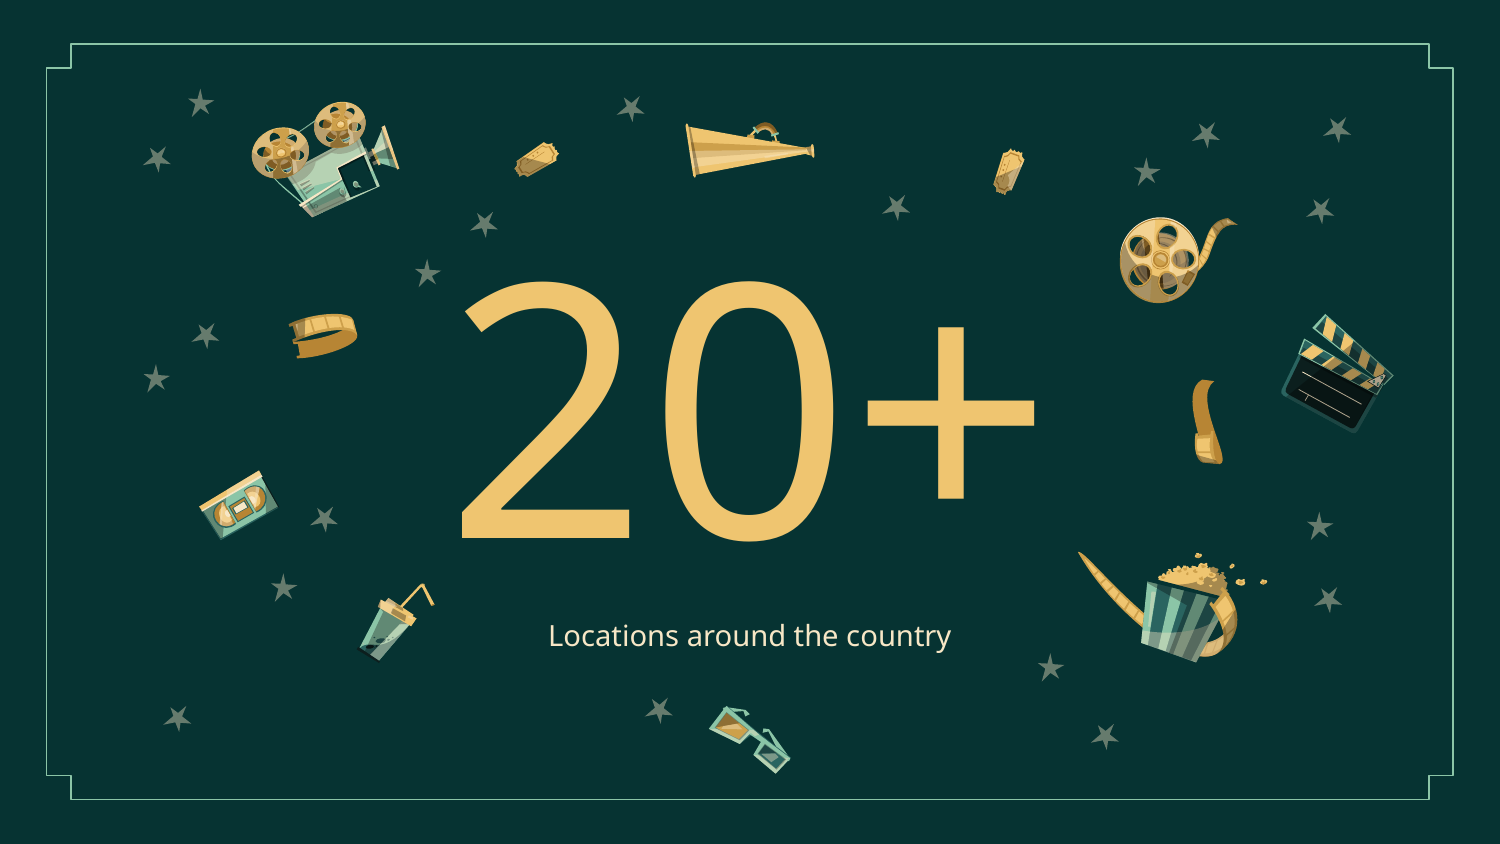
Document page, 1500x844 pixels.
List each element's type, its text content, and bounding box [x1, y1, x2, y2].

text_box [366, 577, 423, 670]
text_box [708, 705, 792, 775]
text_box [1177, 379, 1234, 465]
text_box [425, 586, 429, 602]
text_box [1118, 217, 1239, 304]
text_box [514, 141, 560, 178]
text_box [198, 470, 280, 541]
subtitle Locations around the country [498, 601, 1002, 675]
text_box [992, 148, 1025, 196]
title 20+ [381, 169, 1119, 607]
text_box [288, 313, 360, 359]
text_box [1280, 313, 1394, 434]
text_box [248, 101, 400, 218]
text_box [1077, 551, 1268, 663]
text_box [685, 122, 815, 178]
